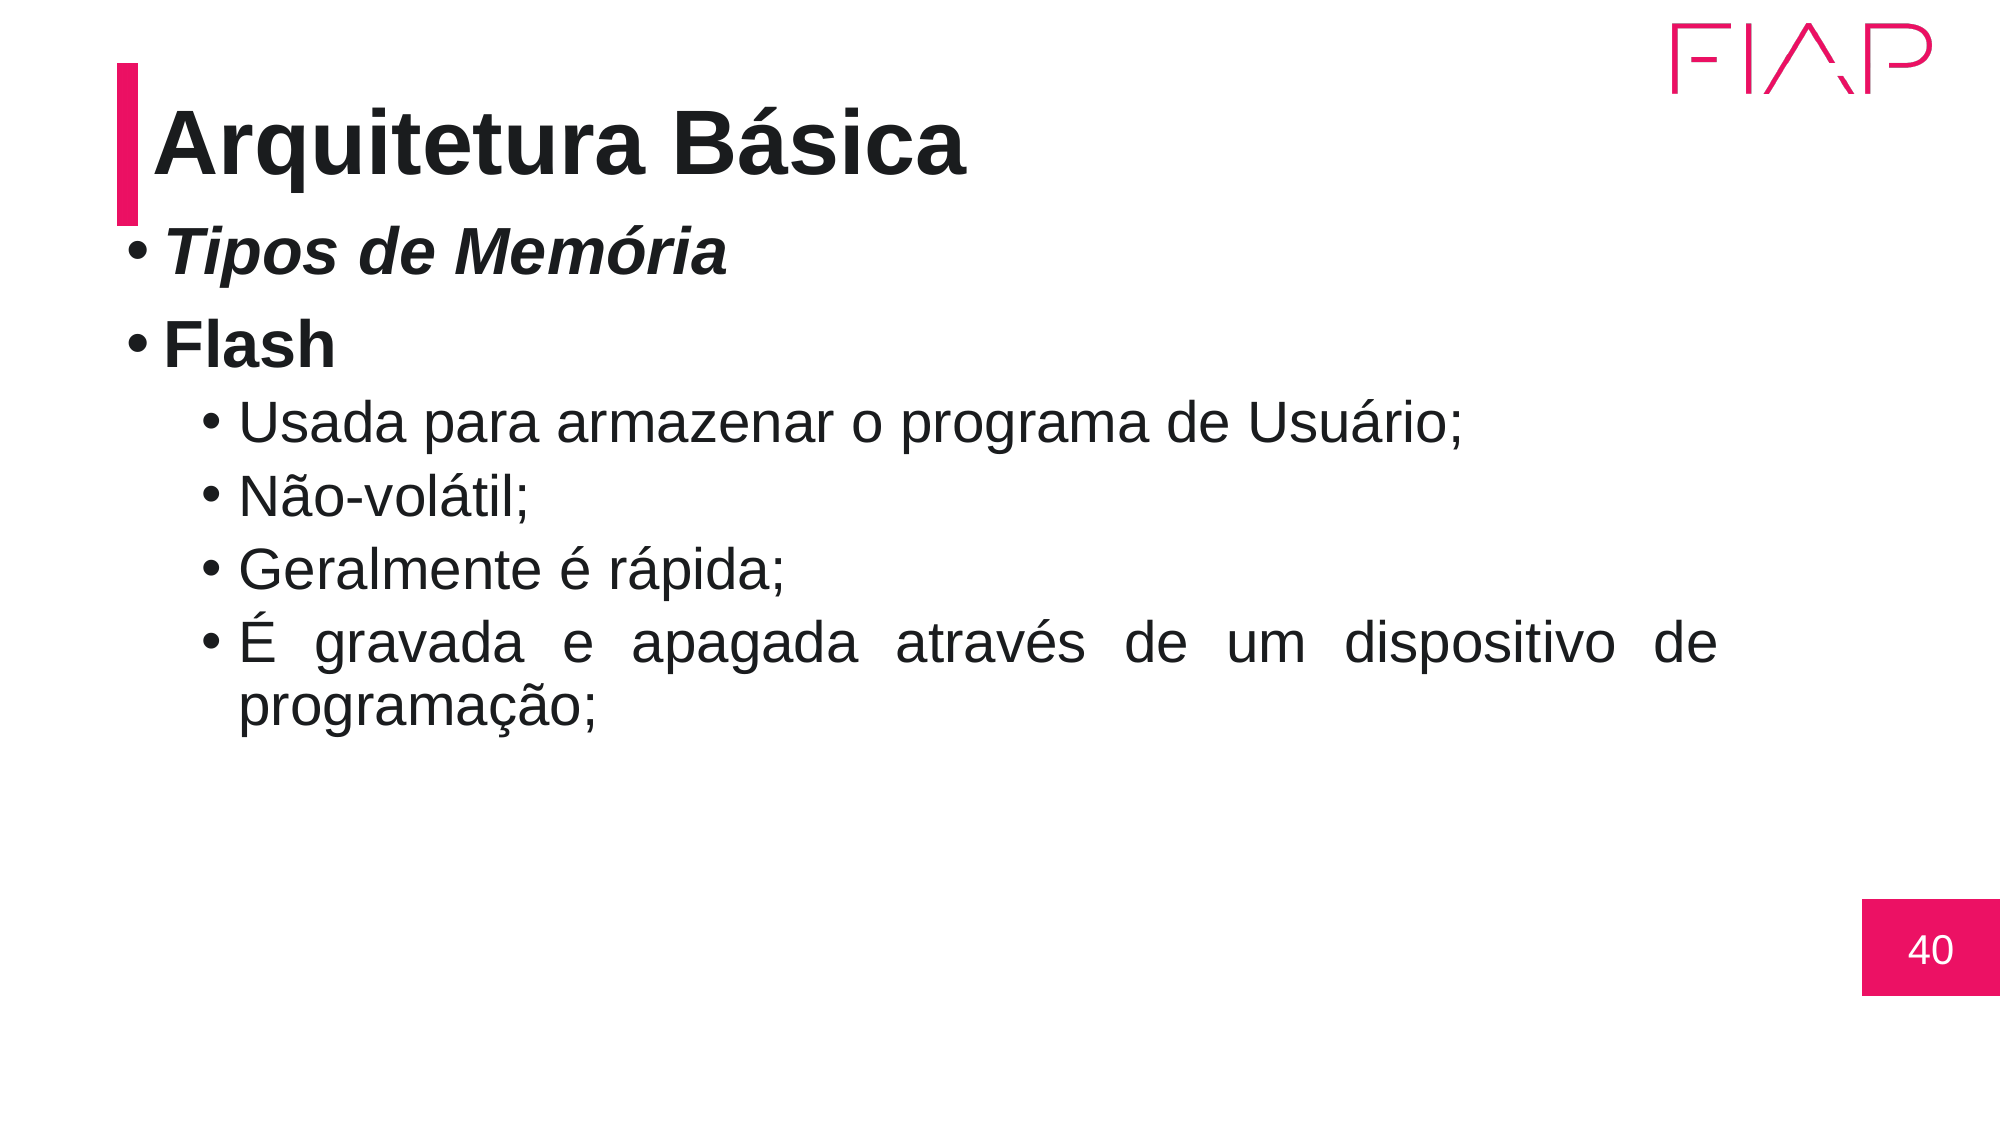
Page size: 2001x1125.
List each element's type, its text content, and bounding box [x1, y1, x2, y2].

title Arquitetura Básica [137, 63, 1863, 226]
picture [117, 63, 137, 209]
slide_number 40 [1862, 917, 2000, 978]
picture [1862, 978, 2000, 996]
picture [1862, 899, 2000, 917]
picture [1672, 23, 1932, 94]
list Tipos de Memória Flash Usada para armazenar o programa de Usuário; Não-volátil; Geralmente é rápida; É gravada e apagada através de um dispositivo de programação; [111, 209, 1736, 991]
